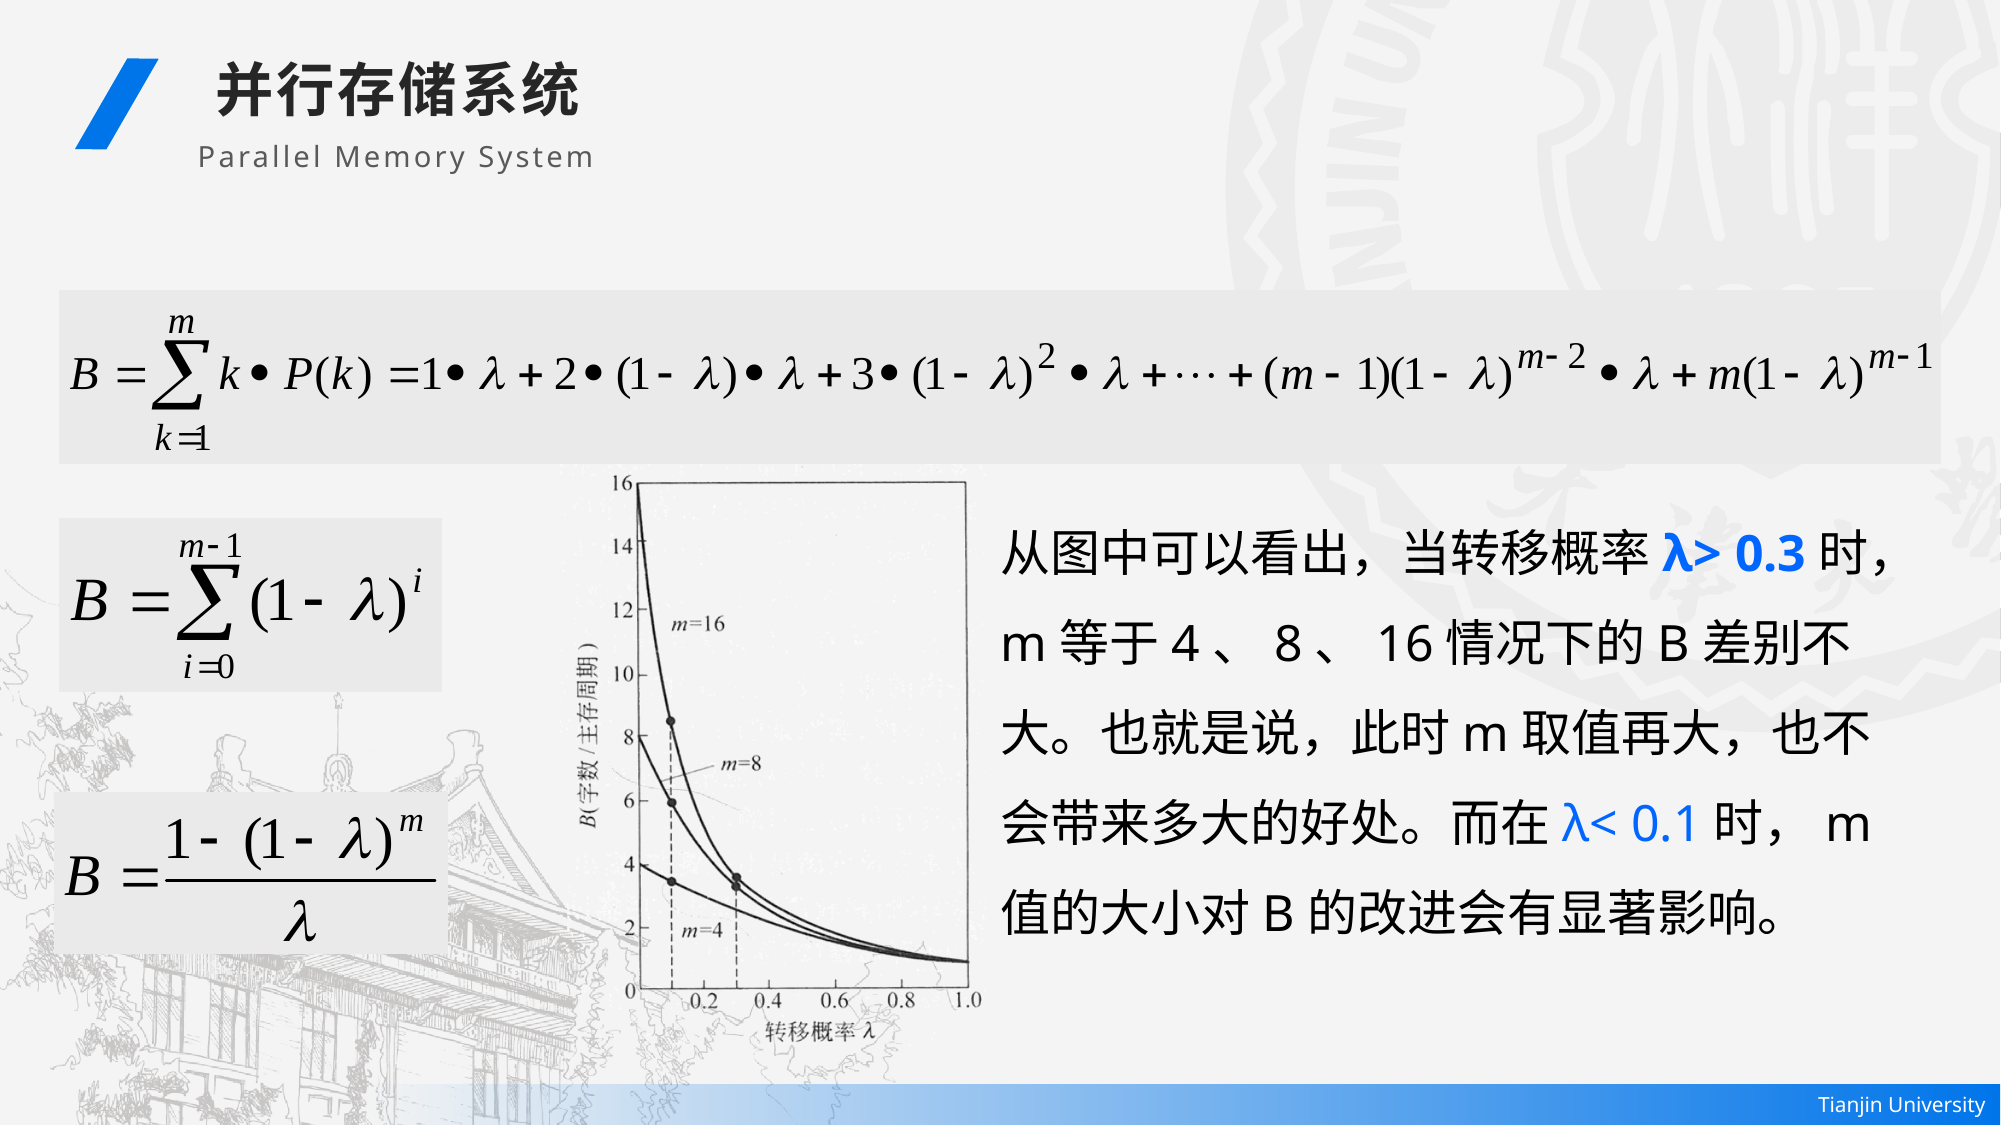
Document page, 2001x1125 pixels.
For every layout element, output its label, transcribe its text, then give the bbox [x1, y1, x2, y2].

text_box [59, 290, 1941, 465]
text_box 从图中可以看出，当转移概率λ> 0.3时，m等于4、8、16情况下的B差别不大。也就是说，此时m取值再大，也不会带来多大的好处。而在λ< 0.1时，m值的大小对B的改进会有显著影响。 [987, 483, 1906, 949]
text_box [53, 792, 449, 955]
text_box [59, 517, 443, 692]
text_box [74, 58, 148, 150]
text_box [148, 45, 643, 182]
picture [560, 464, 987, 1046]
